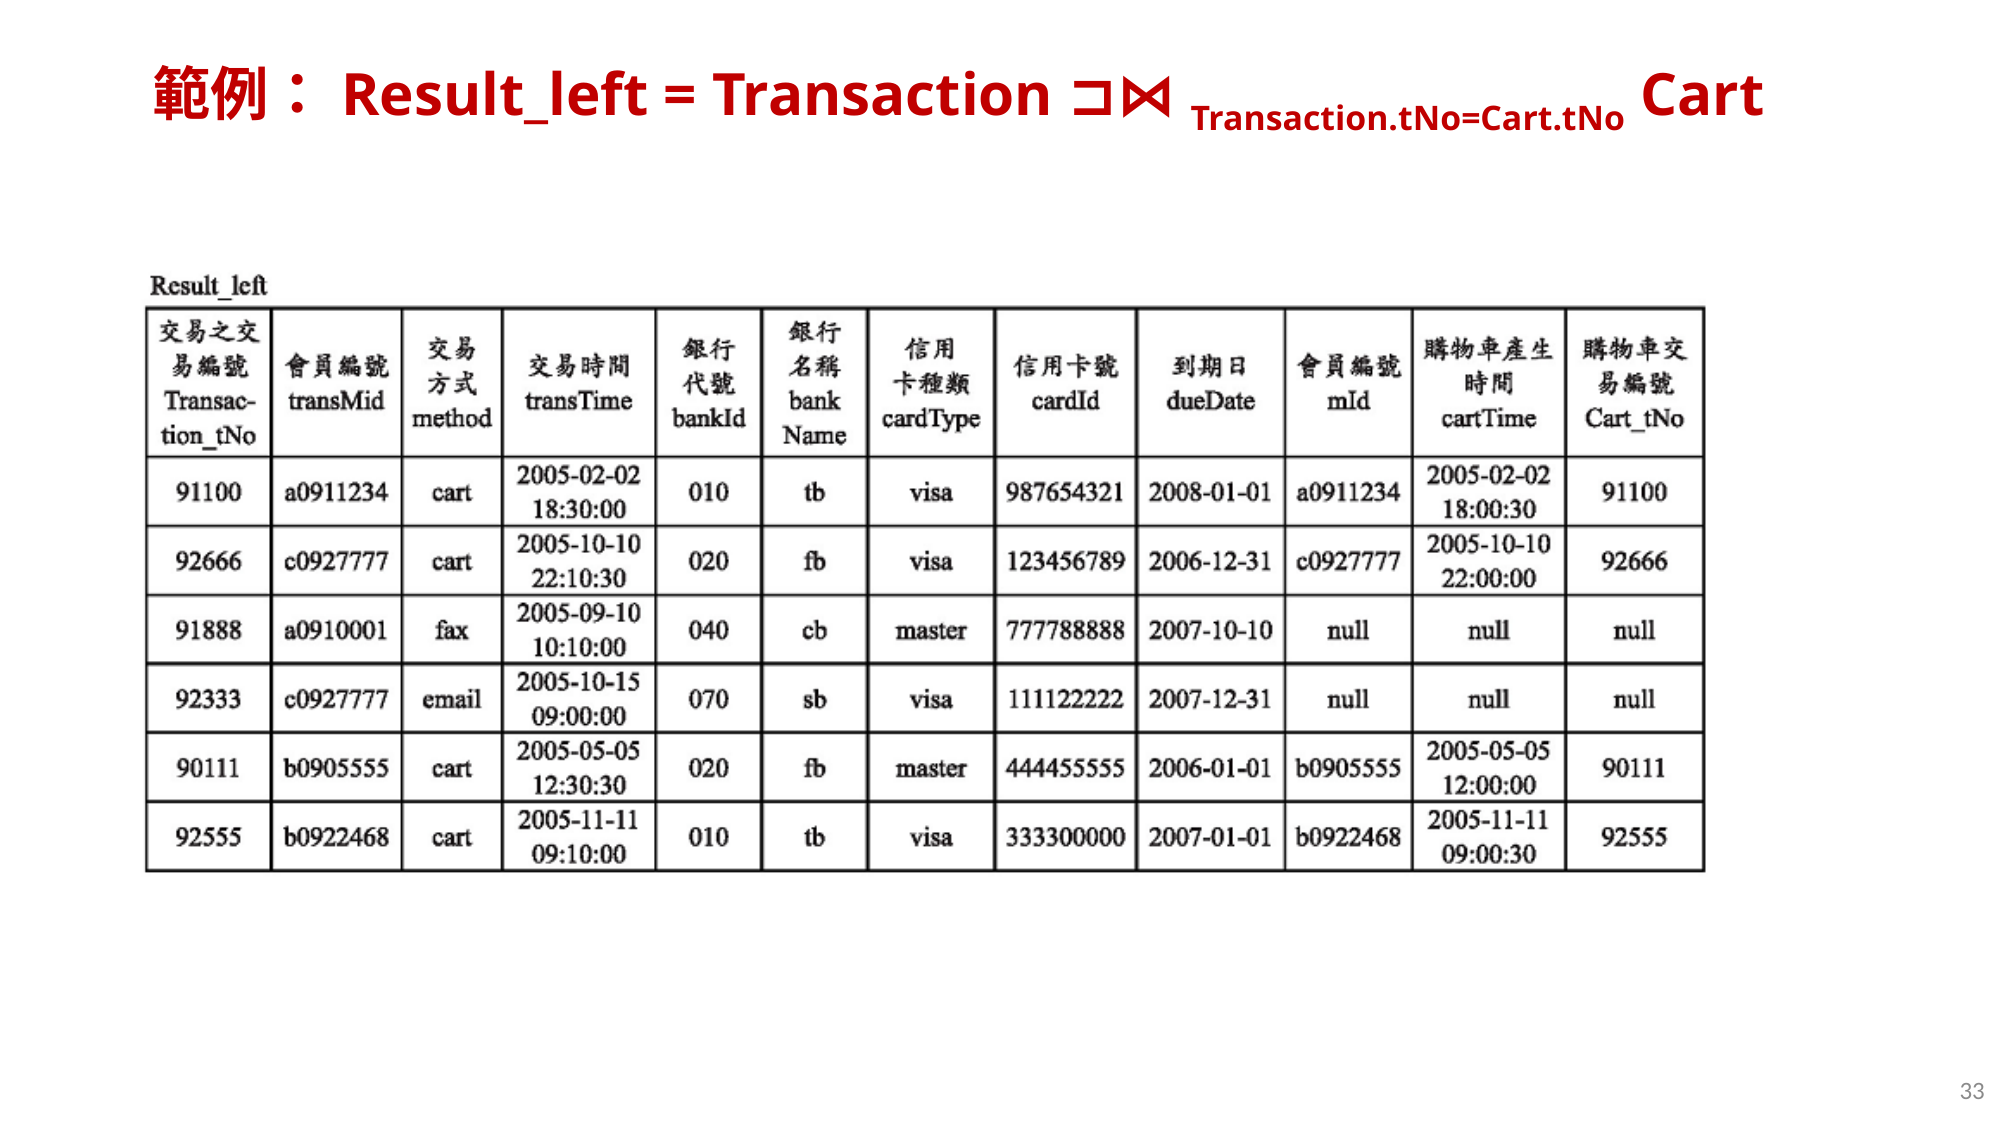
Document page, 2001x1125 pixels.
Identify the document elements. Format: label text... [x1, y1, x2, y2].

title 範例：Result_left = Transaction ⊐⋈ Transaction.tNo=Cart.tNo Cart [137, 19, 1863, 170]
slide_number 33 [1550, 1059, 2000, 1119]
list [137, 266, 1711, 883]
